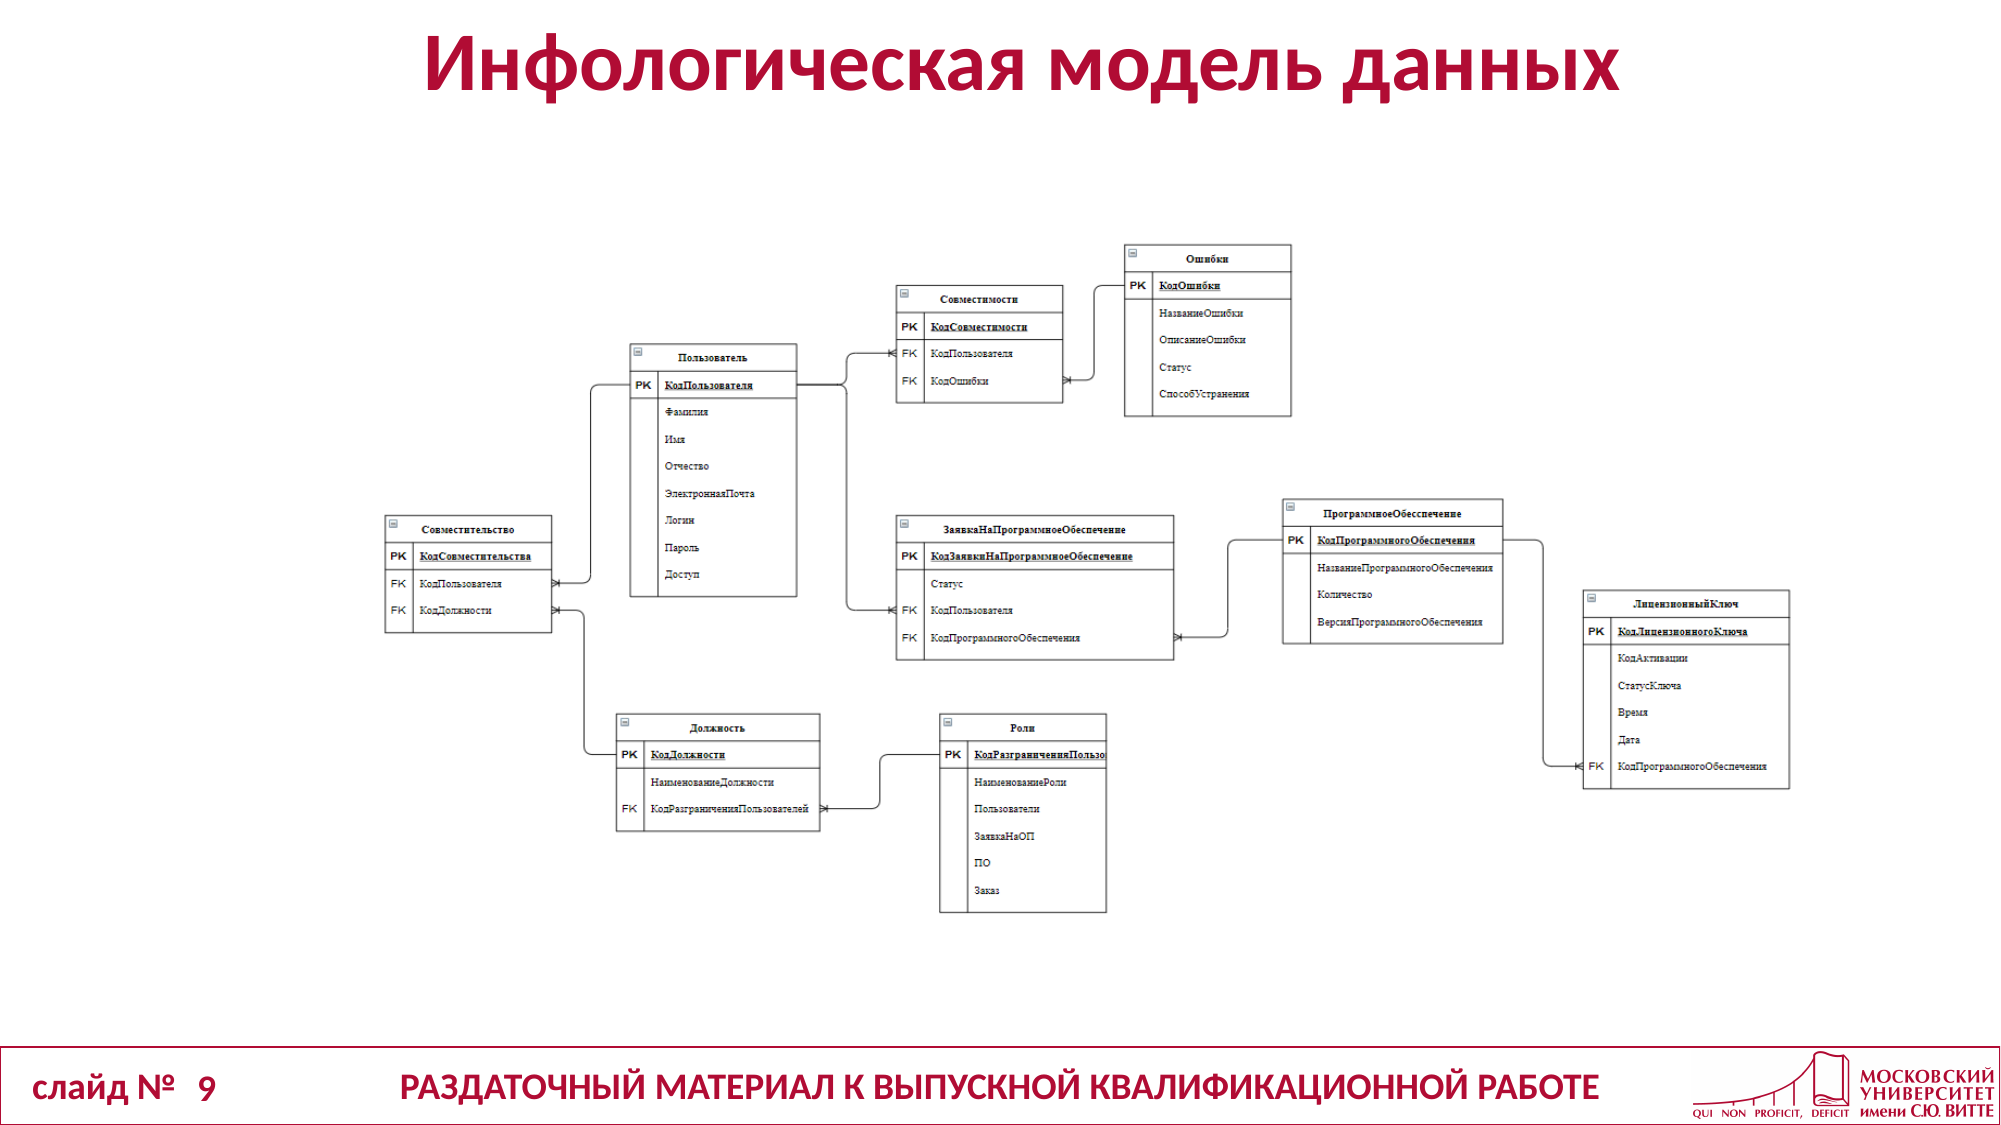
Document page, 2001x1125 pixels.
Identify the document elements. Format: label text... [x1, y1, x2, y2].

picture [1691, 1049, 1996, 1121]
text_box [328, 200, 1833, 962]
text_box 9 [182, 1056, 258, 1117]
text_box Инфологическая модель данных [148, 0, 1896, 115]
